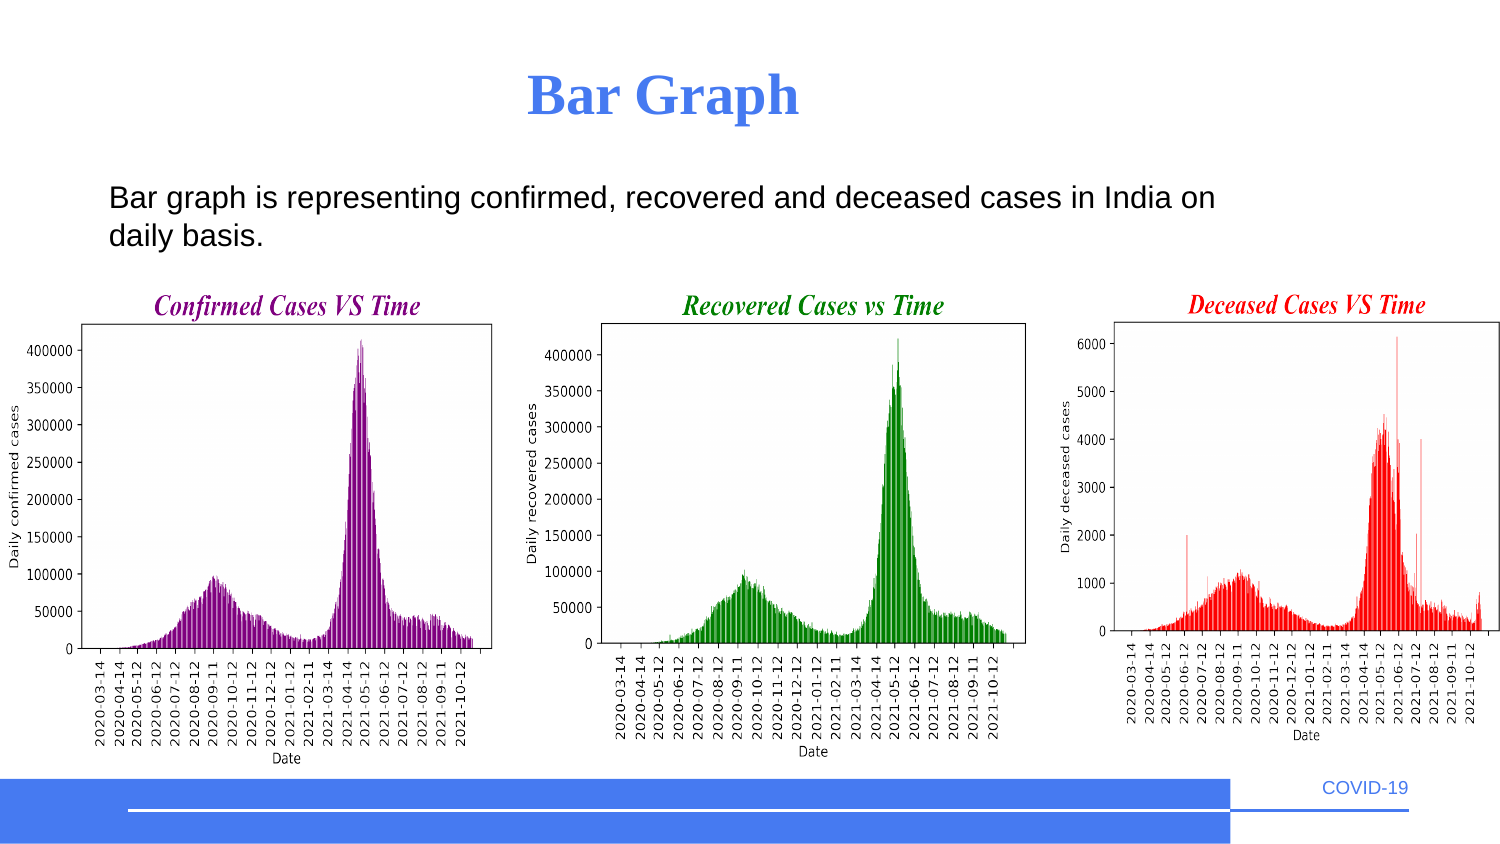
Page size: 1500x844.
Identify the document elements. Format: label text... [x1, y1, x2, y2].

picture [0, 284, 500, 778]
picture [517, 283, 1035, 771]
text_box Bar Graph [364, 41, 963, 142]
picture [1052, 284, 1500, 753]
text_box Bar graph is representing confirmed, recovered and deceased cases in India on daily basis. [94, 162, 1298, 268]
